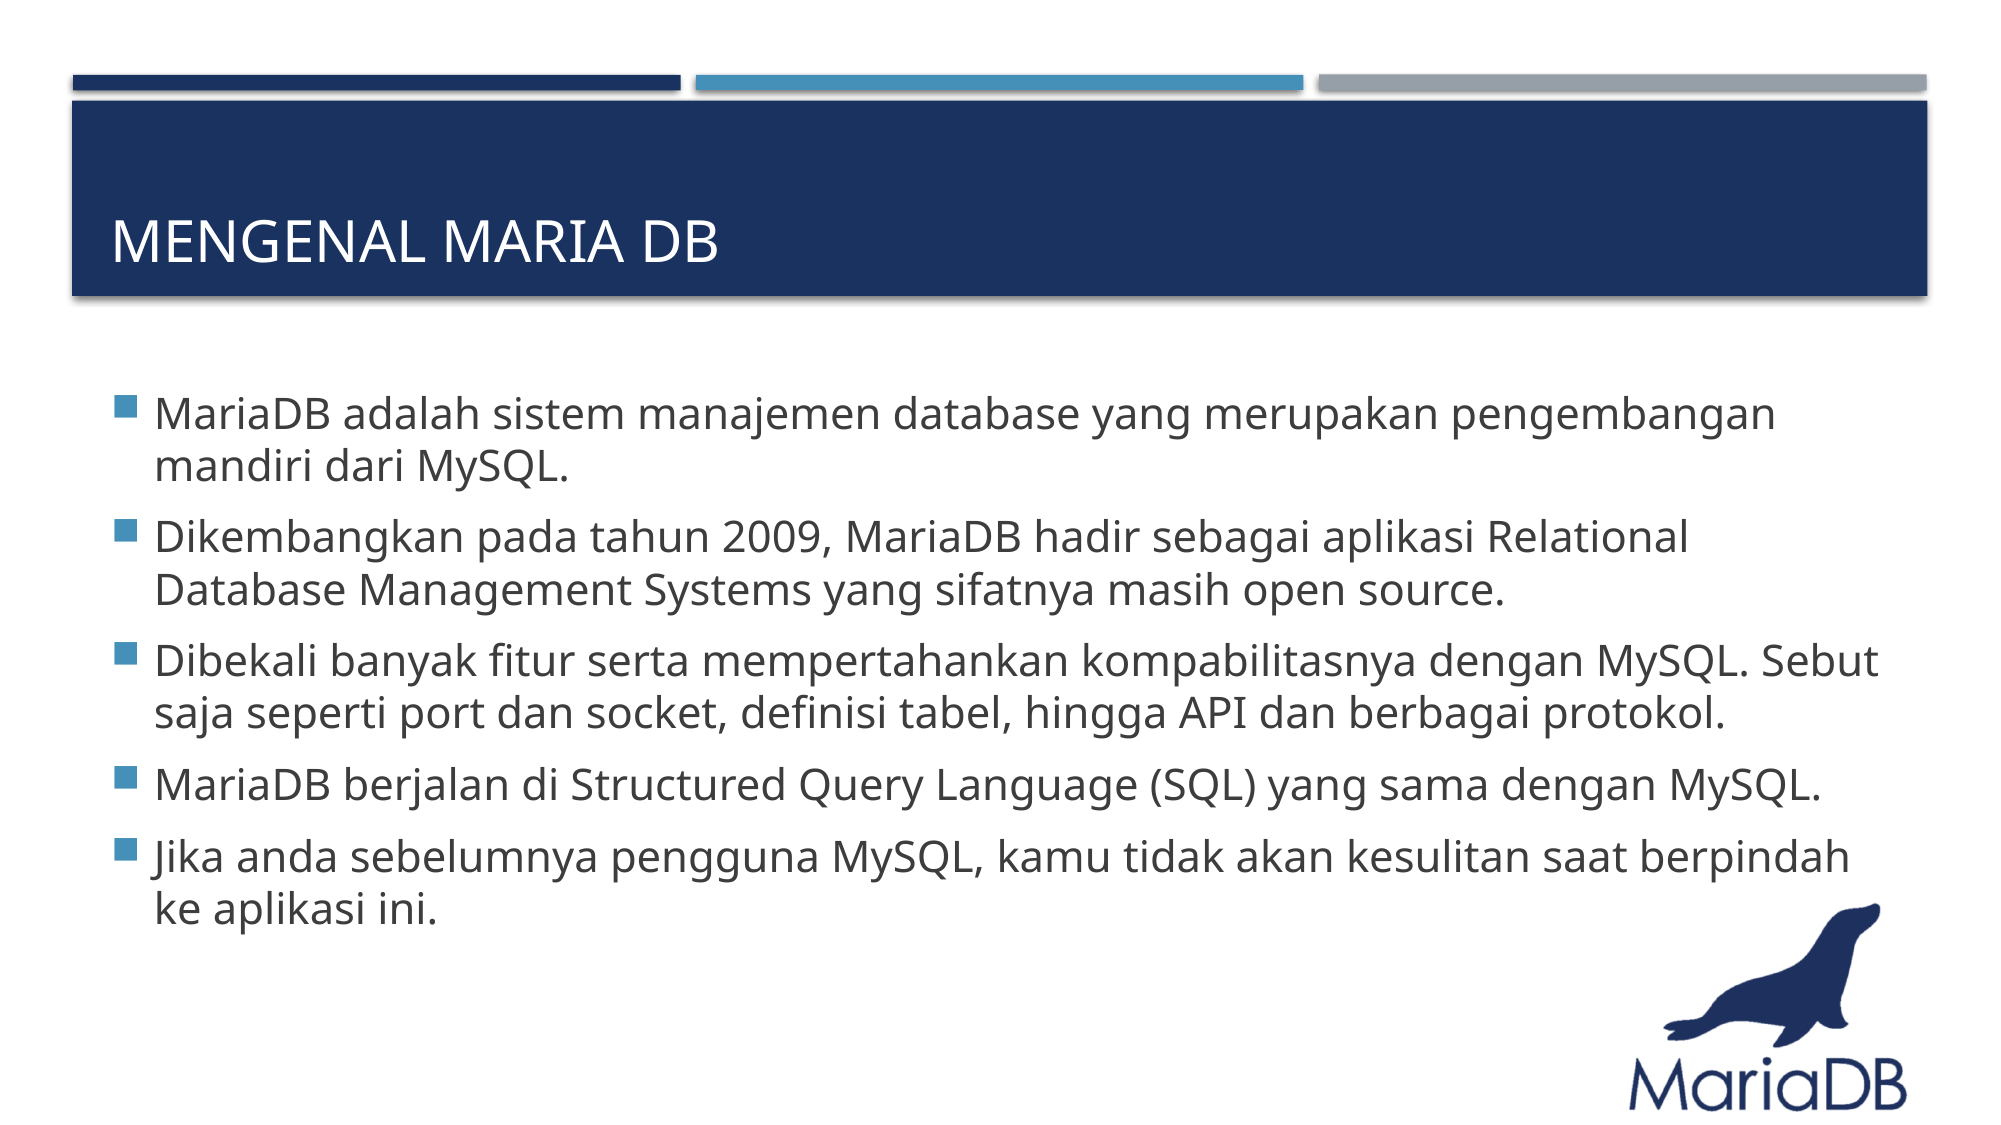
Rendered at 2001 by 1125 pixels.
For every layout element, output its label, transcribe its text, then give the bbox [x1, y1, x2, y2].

picture [1619, 894, 1914, 1125]
list MariaDB adalah sistem manajemen database yang merupakan pengembangan mandiri dari MySQL. Dikembangkan pada tahun 2009, MariaDB hadir sebagai aplikasi Relational Database Management Systems yang sifatnya masih open source. Dibekali banyak fitur serta mempertahankan kompabilitasnya dengan MySQL. Sebut saja seperti port dan socket, definisi tabel, hingga API dan berbagai protokol. MariaDB berjalan di Structured Query Language (SQL) yang sama dengan MySQL. Jika anda sebelumnya pengguna MySQL, kamu tidak akan kesulitan saat berpindah ke aplikasi ini. [95, 357, 1905, 962]
title Mengenal maria db [95, 115, 1905, 282]
